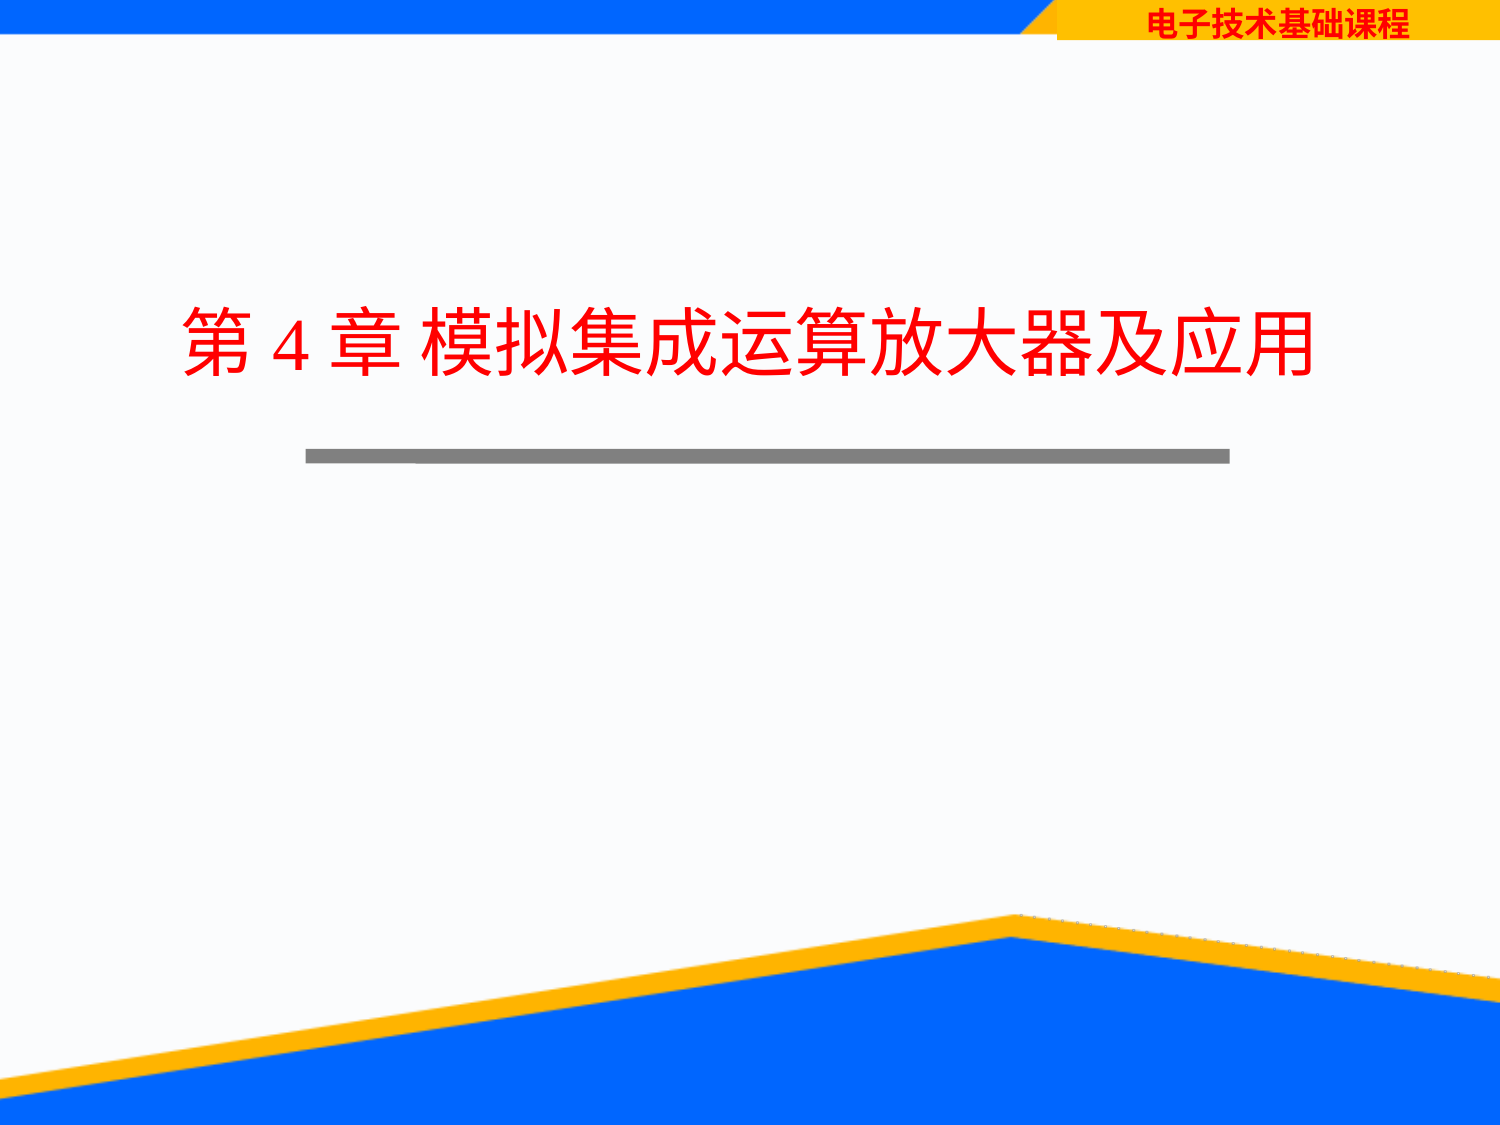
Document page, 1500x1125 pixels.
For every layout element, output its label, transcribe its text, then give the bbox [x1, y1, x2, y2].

picture [0, 0, 1500, 1125]
title 第4章 模拟集成运算放大器及应用 [112, 220, 1388, 462]
